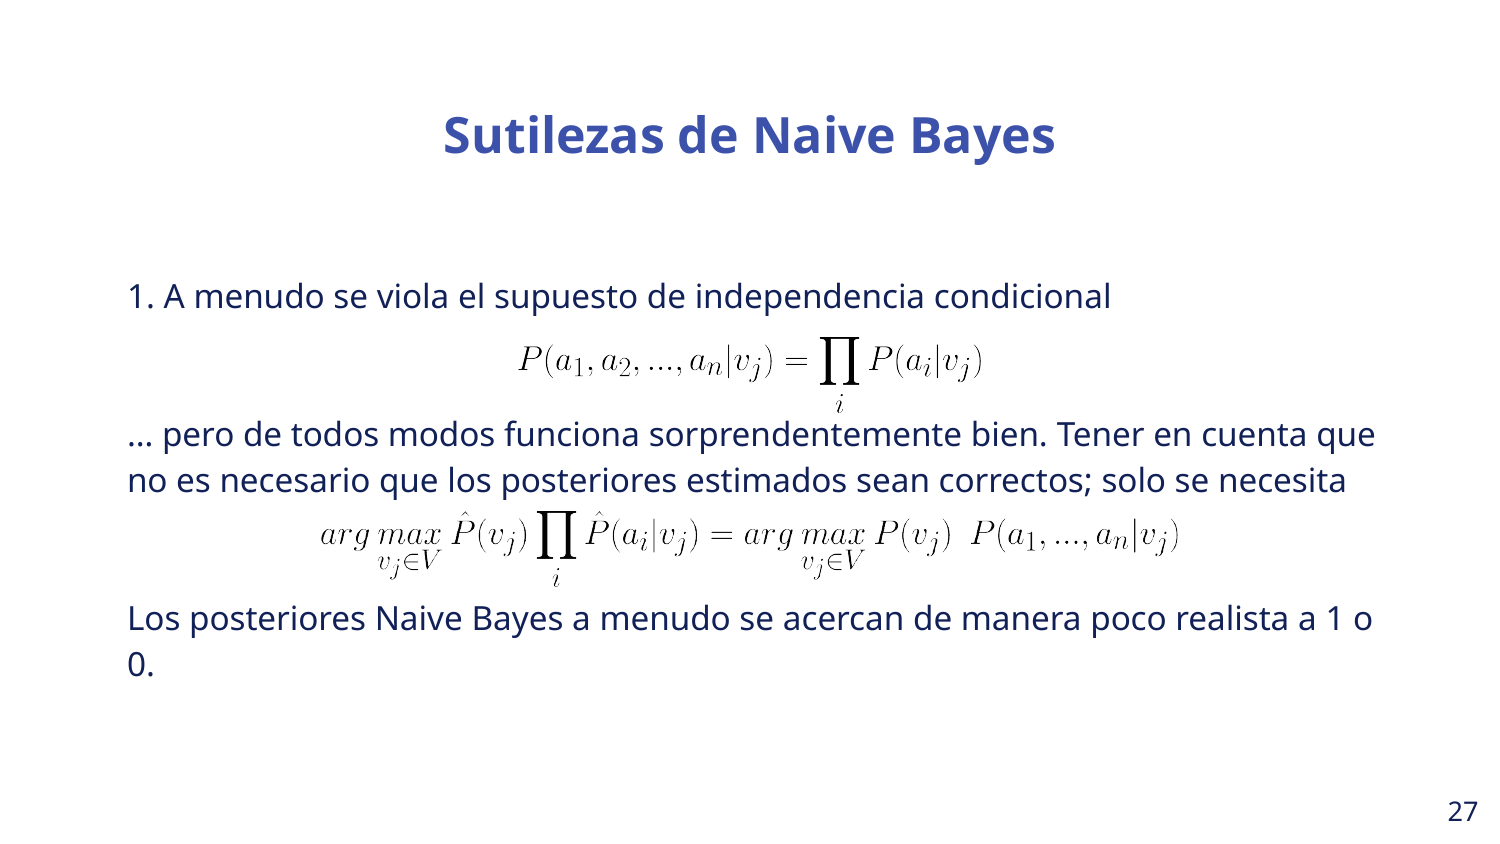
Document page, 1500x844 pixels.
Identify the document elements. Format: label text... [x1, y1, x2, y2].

text_box 1. A menudo se viola el supuesto de independencia condicional … pero de todos modos funciona sorprendentemente bien. Tener en cuenta que no es necesario que los posteriores estimados sean correctos; solo se necesita Los posteriores Naive Bayes a menudo se acercan de manera poco realista a 1 o 0. [112, 254, 1404, 762]
text_box Sutilezas de Naive Bayes [0, 88, 1500, 183]
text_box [321, 510, 1178, 587]
slide_number ‹#› [1403, 779, 1494, 844]
picture [518, 337, 982, 413]
